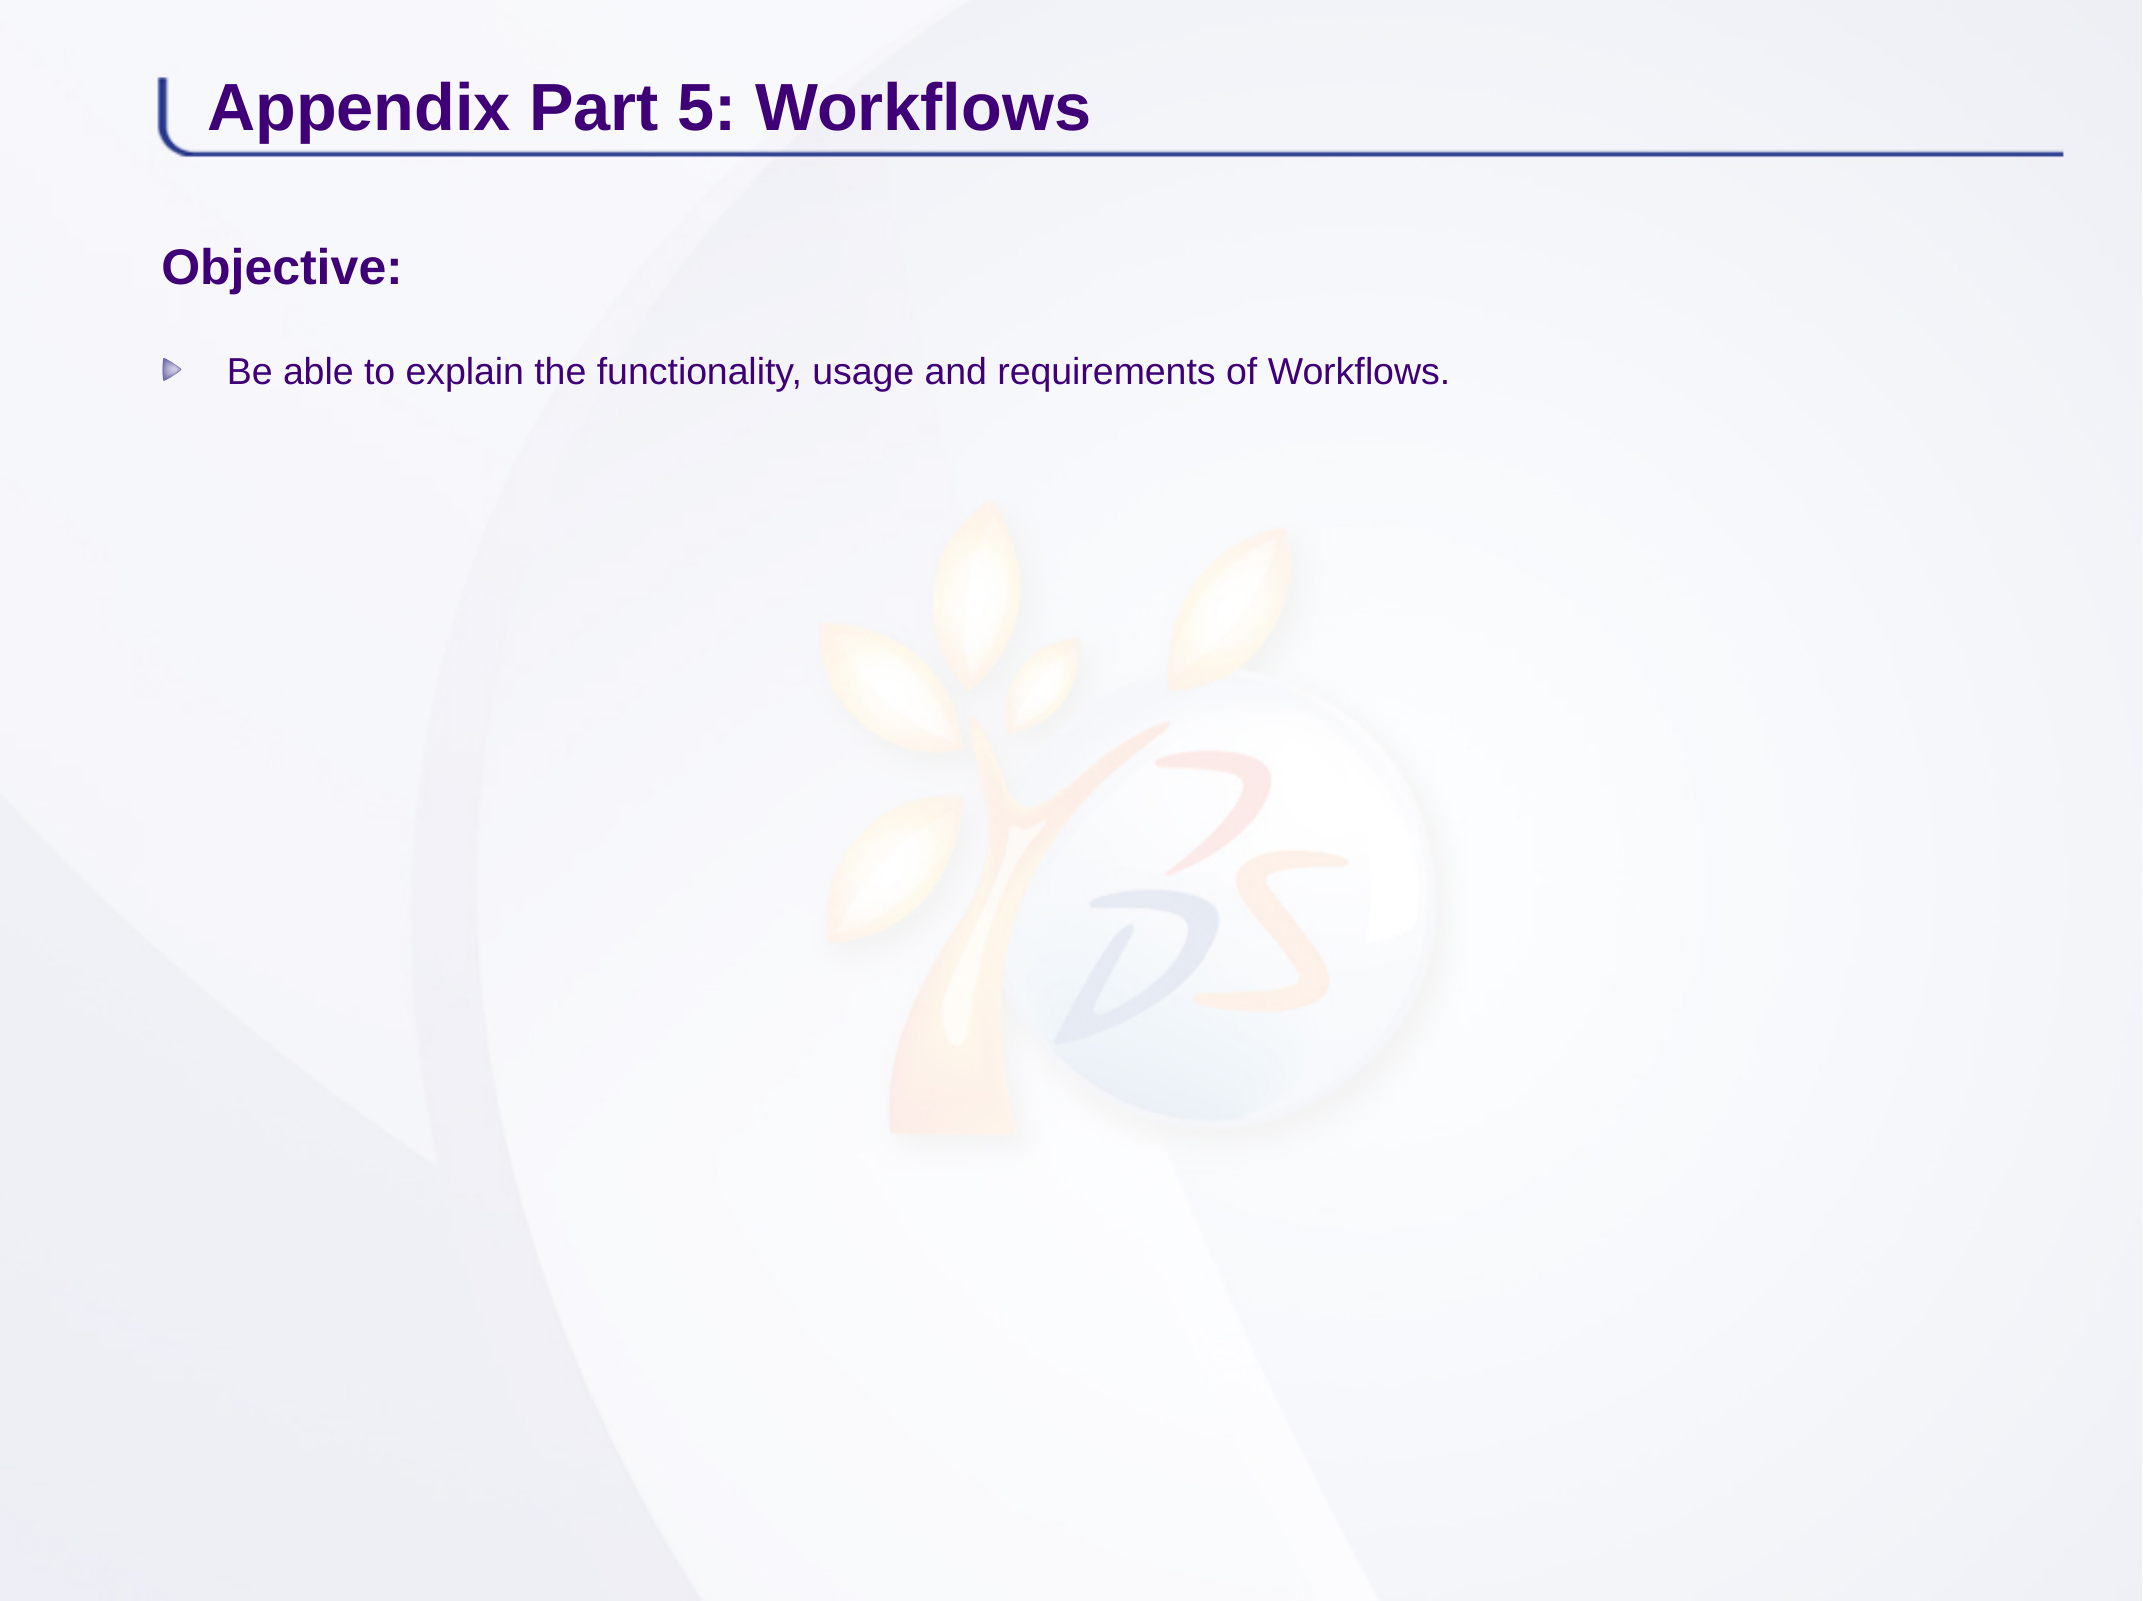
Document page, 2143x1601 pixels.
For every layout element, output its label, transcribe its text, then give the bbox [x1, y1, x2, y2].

text_box Objective: [161, 227, 2060, 304]
title Appendix Part 5: Workflows [192, 56, 2112, 133]
picture [0, 0, 2143, 1601]
text_box Be able to explain the functionality, usage and requirements of Workflows. [161, 347, 2049, 501]
